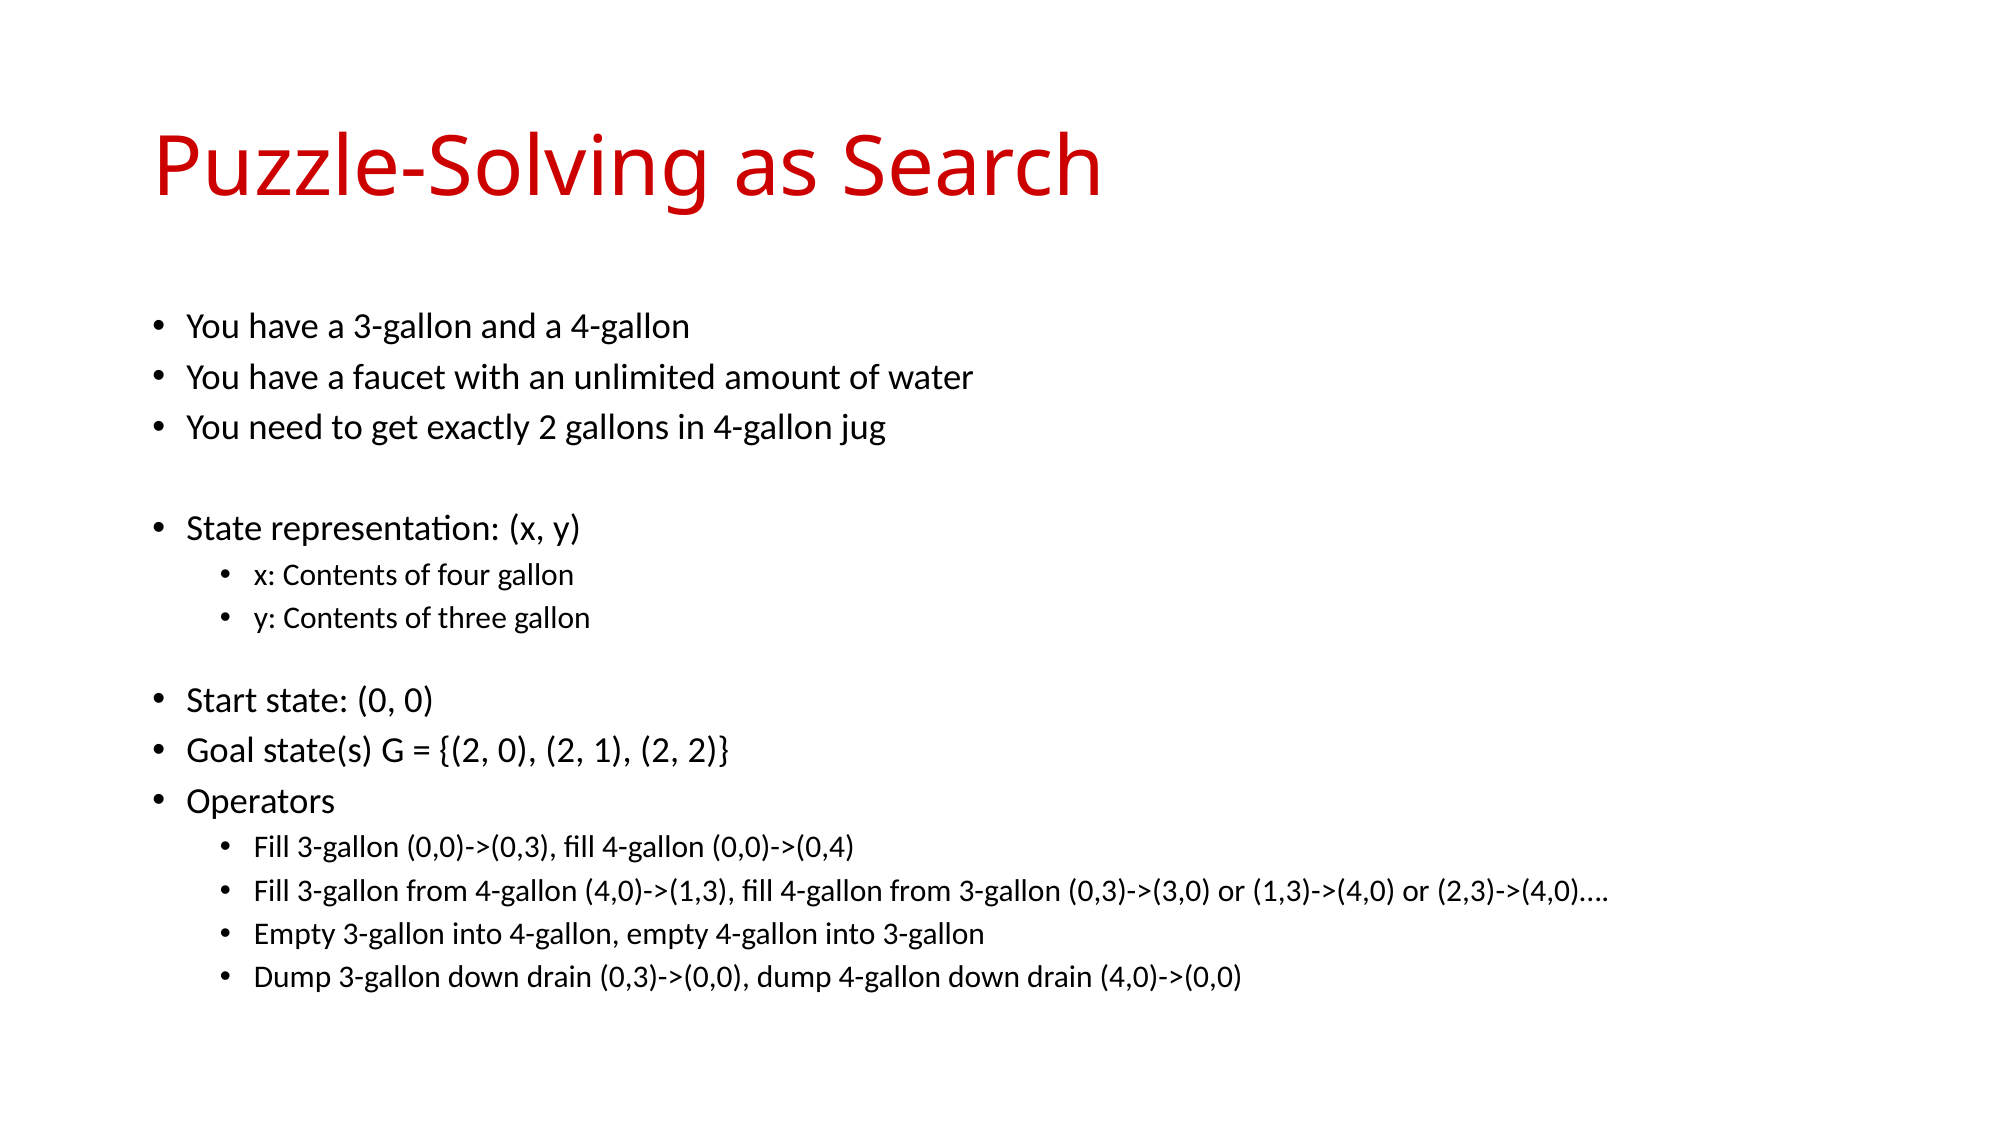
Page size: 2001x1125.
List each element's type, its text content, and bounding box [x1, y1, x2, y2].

list You have a 3-gallon and a 4-gallon You have a faucet with an unlimited amount of water You need to get exactly 2 gallons in 4-gallon jug State representation: (x, y) x: Contents of four gallon y: Contents of three gallon Start state: (0, 0) Goal state(s) G = {(2, 0), (2, 1), (2, 2)} Operators Fill 3-gallon (0,0)->(0,3), fill 4-gallon (0,0)->(0,4) Fill 3-gallon from 4-gallon (4,0)->(1,3), fill 4-gallon from 3-gallon (0,3)->(3,0) or (1,3)->(4,0) or (2,3)->(4,0)…. Empty 3-gallon into 4-gallon, empty 4-gallon into 3-gallon Dump 3-gallon down drain (0,3)->(0,0), dump 4-gallon down drain (4,0)->(0,0) [137, 299, 1863, 1014]
title Puzzle-Solving as Search [137, 59, 1863, 278]
